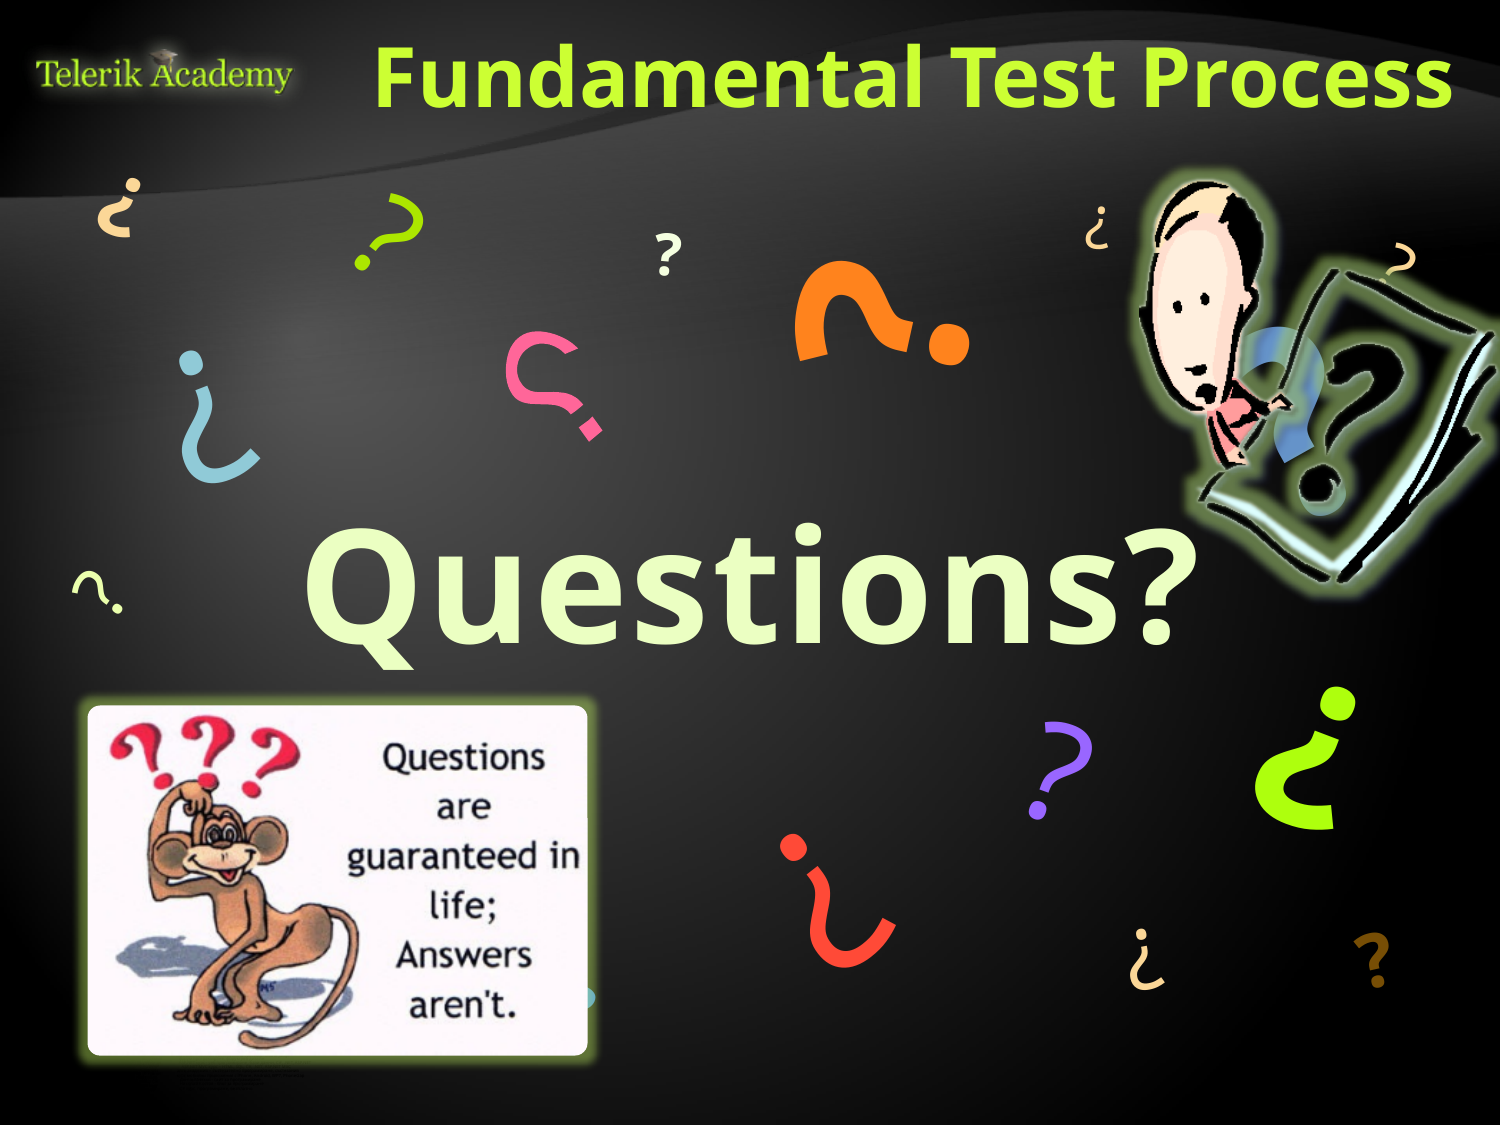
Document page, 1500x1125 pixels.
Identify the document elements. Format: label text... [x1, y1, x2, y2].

picture [0, 0, 1500, 1125]
text_box Fundamental Test Process [324, 24, 1471, 151]
picture [1139, 177, 1500, 588]
